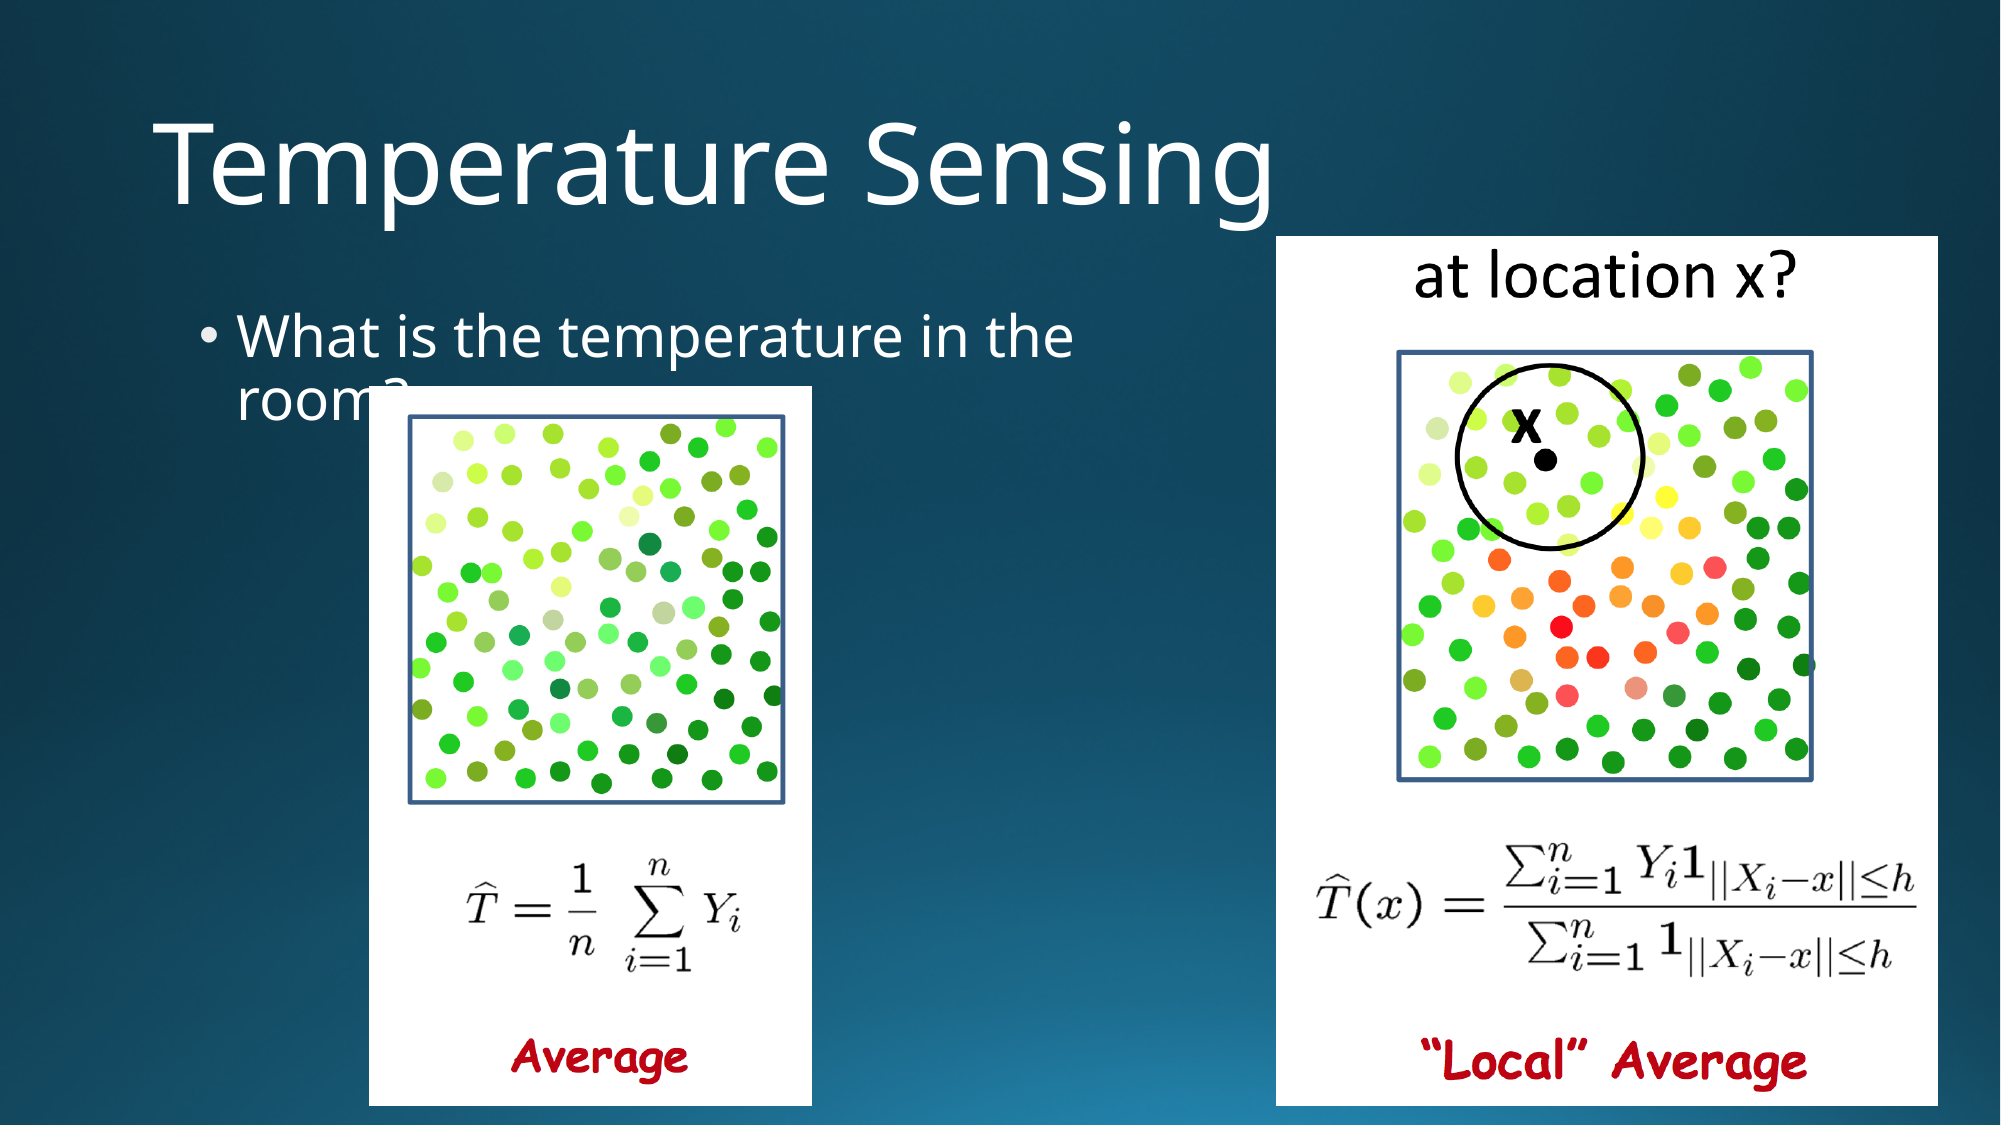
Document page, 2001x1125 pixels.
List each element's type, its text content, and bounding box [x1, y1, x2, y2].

picture [0, 0, 2001, 1125]
title Temperature Sensing [137, 59, 1863, 278]
list What is the temperature in the room? [183, 299, 1159, 1014]
